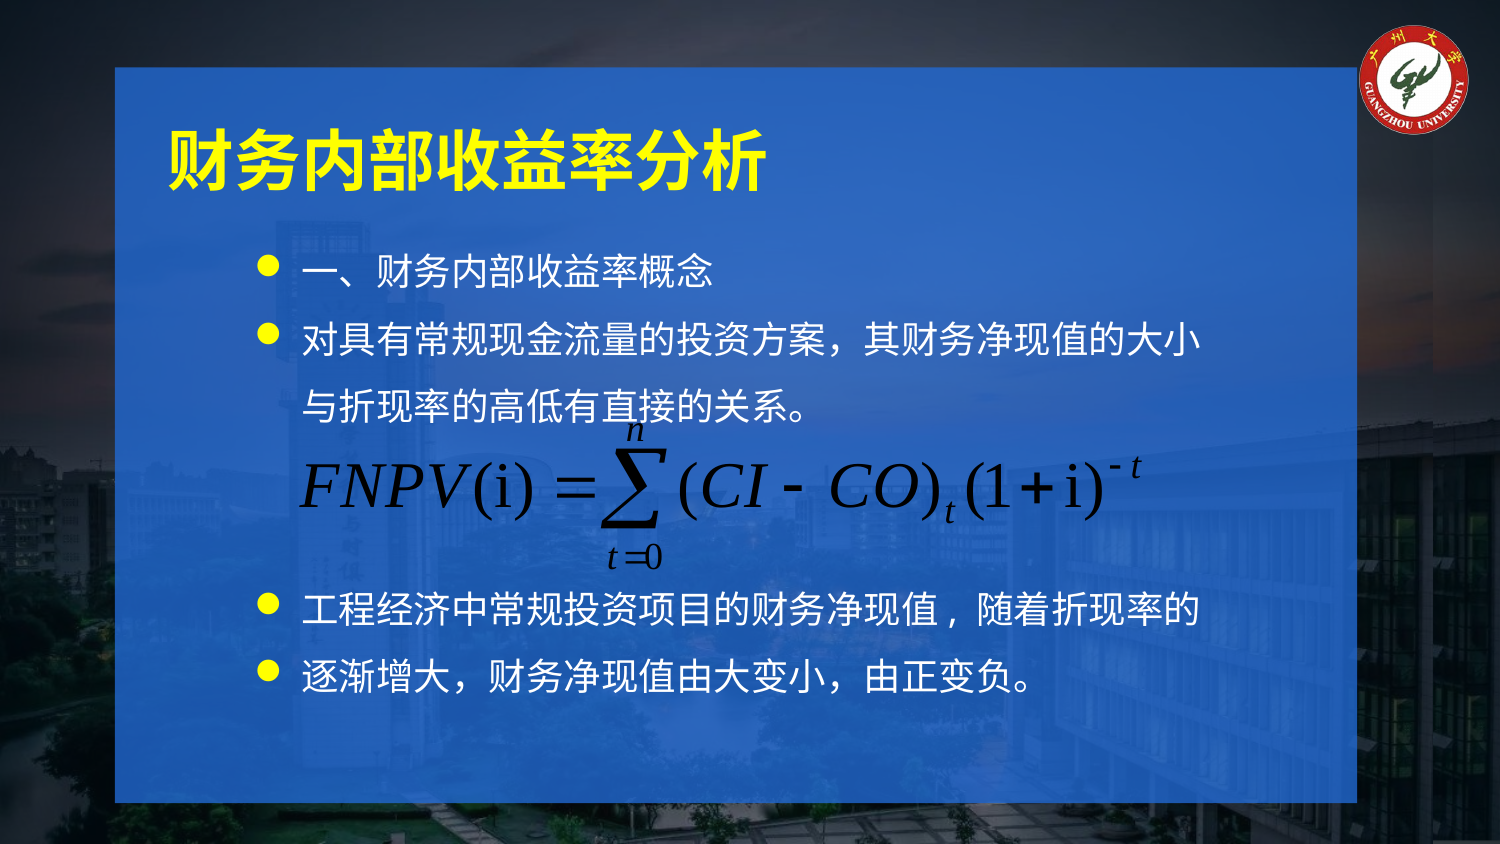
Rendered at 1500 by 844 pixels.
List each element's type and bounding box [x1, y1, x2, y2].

list [287, 398, 1163, 584]
picture [1356, 23, 1470, 136]
text_box [0, 0, 1500, 844]
